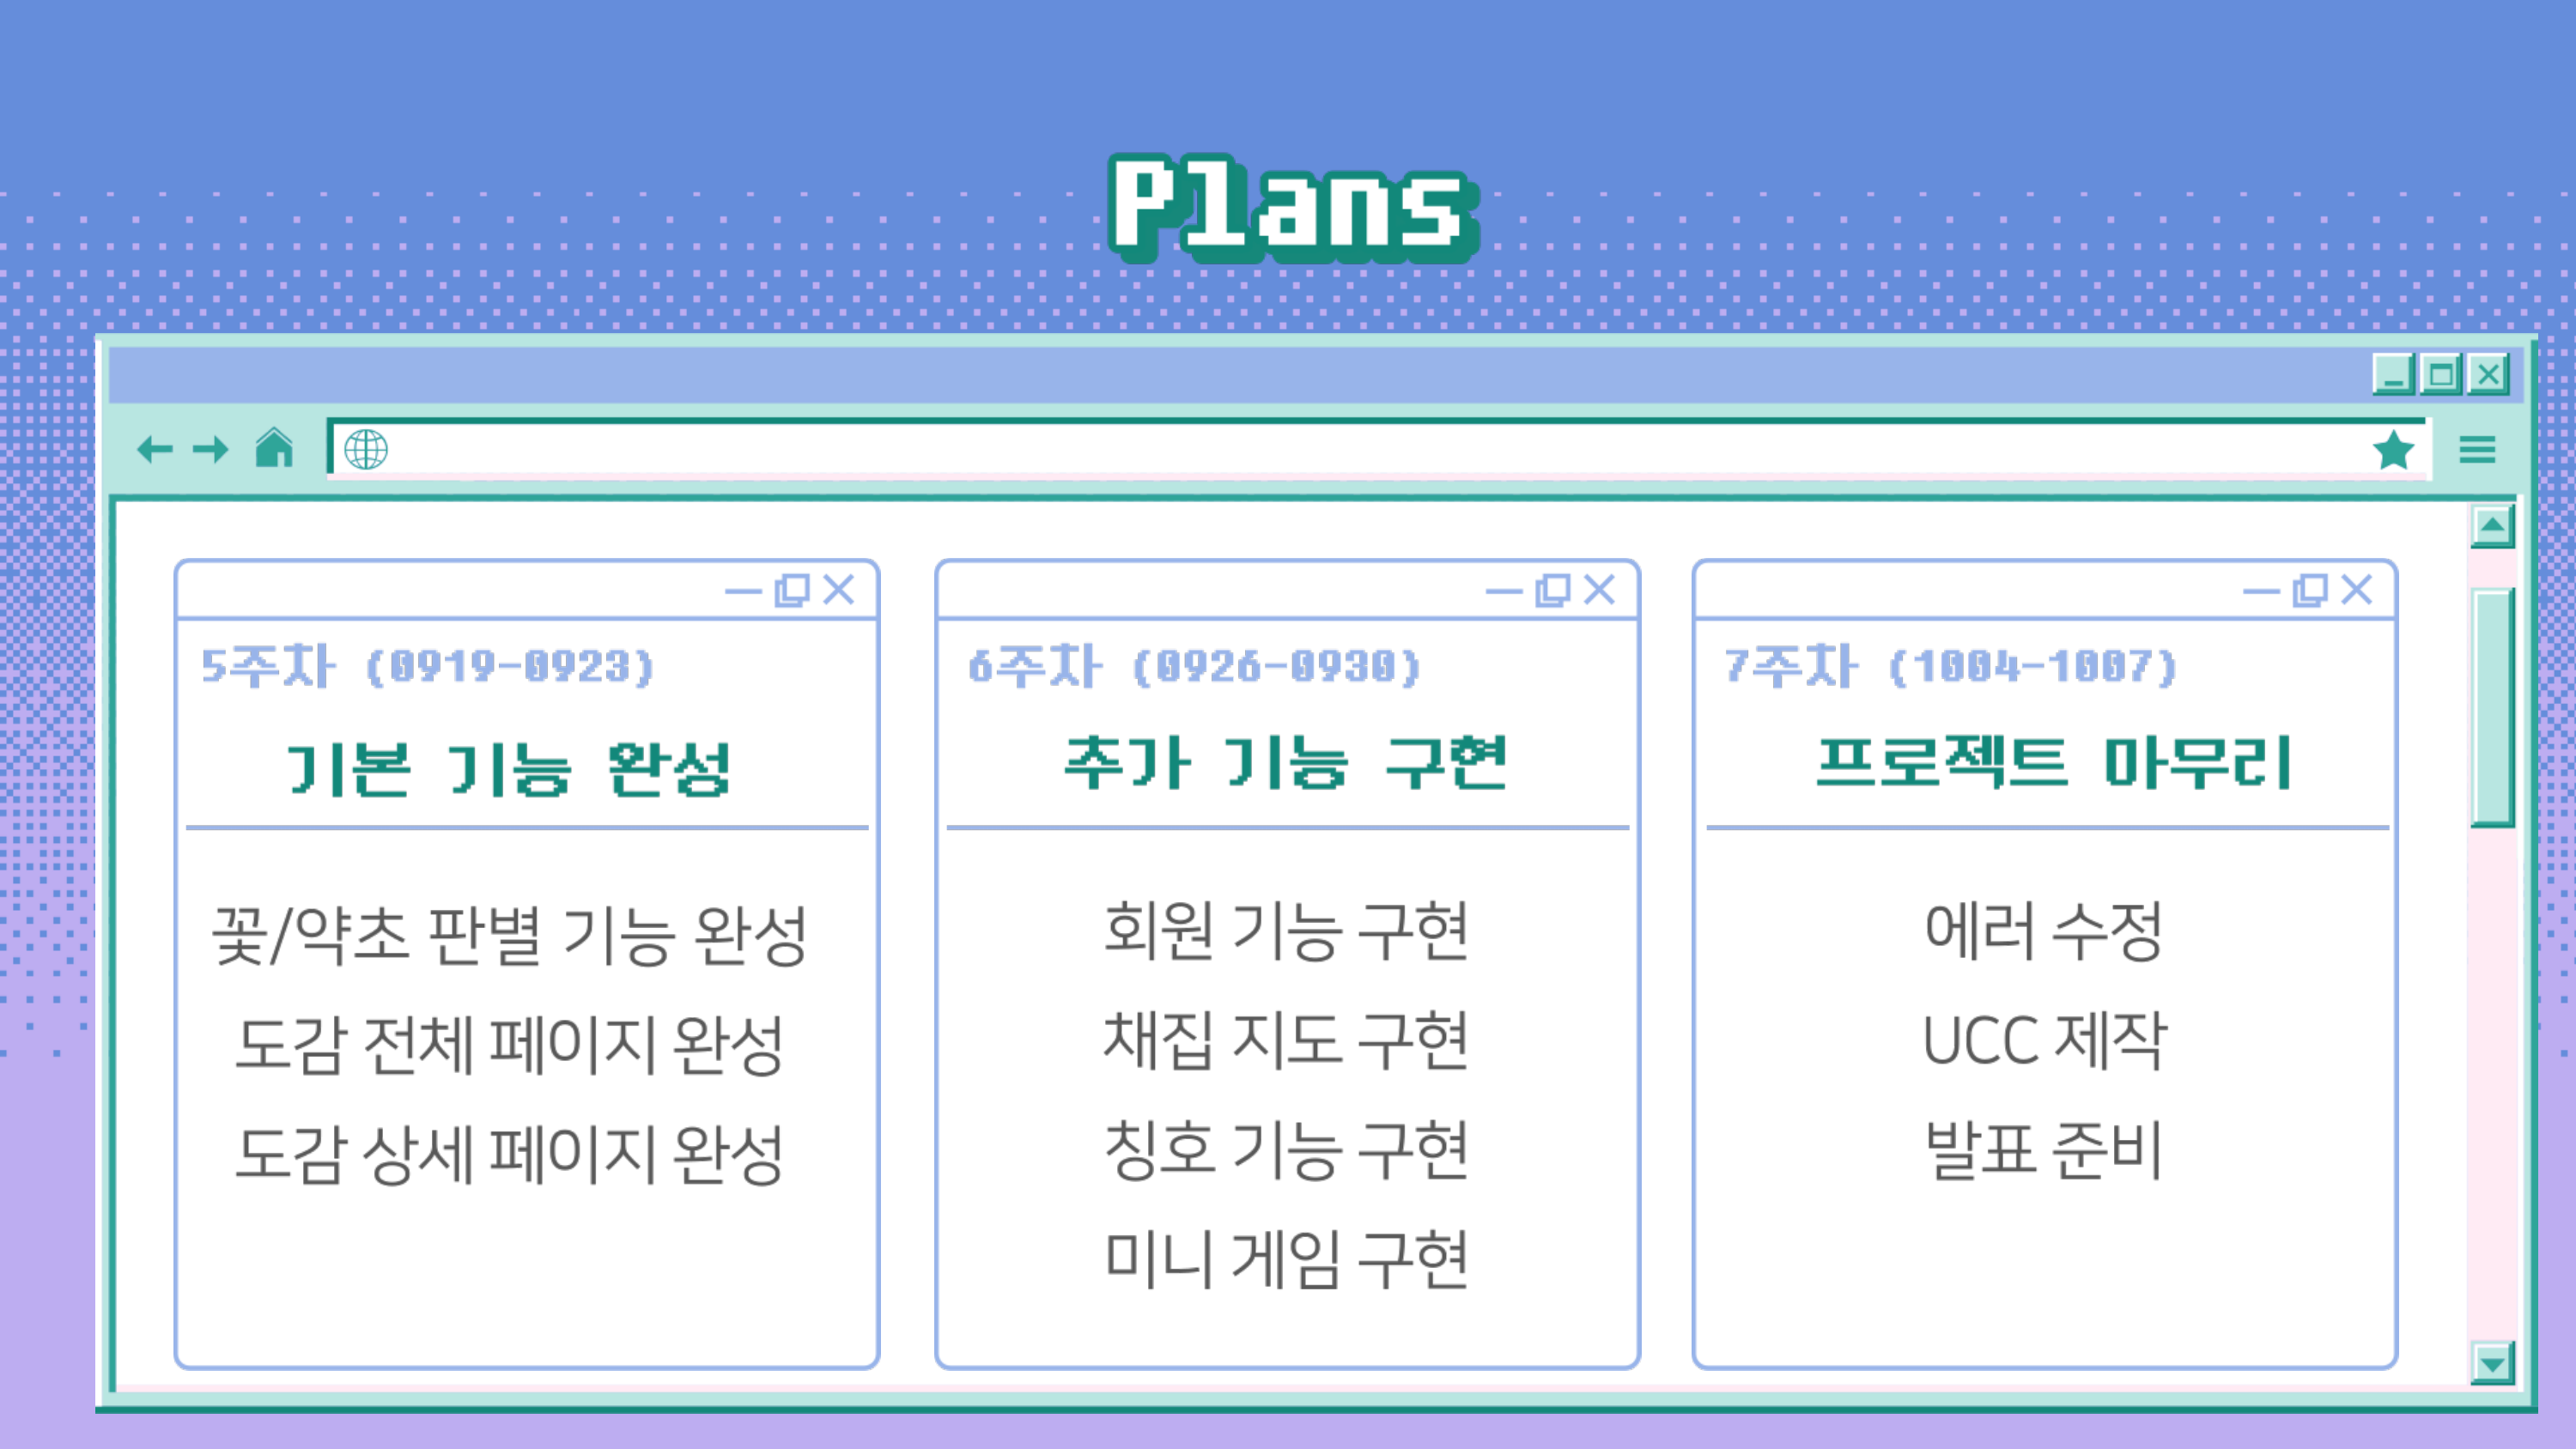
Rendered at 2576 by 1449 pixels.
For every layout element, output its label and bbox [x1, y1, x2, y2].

picture [1675, 880, 2196, 1211]
picture [914, 621, 1536, 819]
picture [155, 884, 835, 1216]
text_box [945, 820, 1630, 835]
picture [1682, 621, 2320, 819]
text_box [185, 820, 870, 835]
text_box [934, 558, 1642, 1371]
text_box [1692, 558, 2399, 1371]
picture [423, 40, 1639, 332]
picture [918, 880, 1498, 1320]
picture [193, 621, 677, 712]
text_box [0, 0, 2576, 1449]
picture [137, 714, 759, 827]
text_box [173, 558, 881, 1371]
text_box [94, 332, 2538, 1414]
text_box [1706, 820, 2390, 835]
